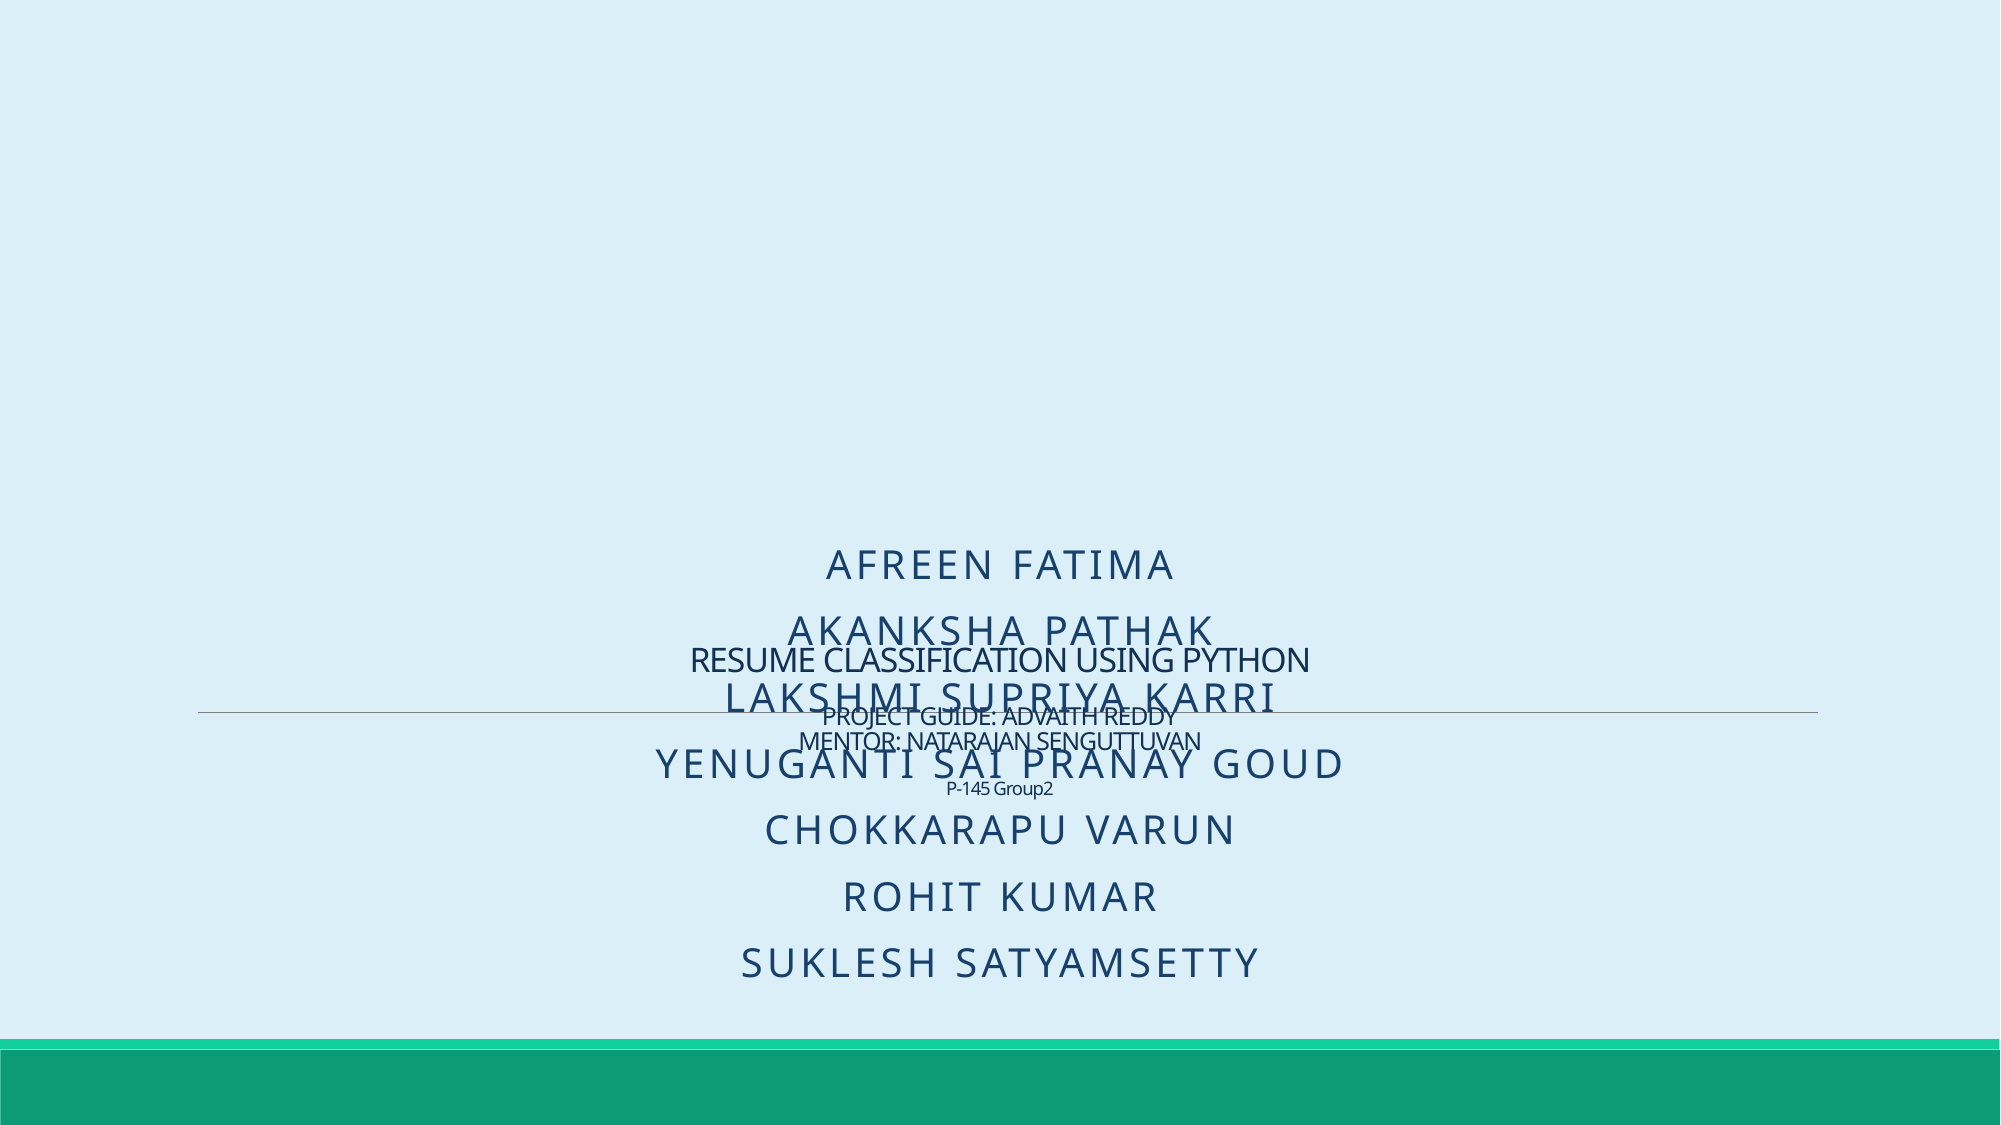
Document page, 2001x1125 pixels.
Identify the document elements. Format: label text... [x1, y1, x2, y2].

subtitle Afreen fatima Akanksha Pathak Lakshmi supriya karri Yenuganti sai pranay goud Chokkarapu varun Rohit kumar Suklesh satyamsetty [249, 537, 1750, 999]
title RESUME CLASSIFICATION USING PYTHON PROJECT GUIDE: ADVAITH REDDY MENTOR: NATARAJAN SENGUTTUVAN P-145 Group2 [106, 627, 1894, 1019]
